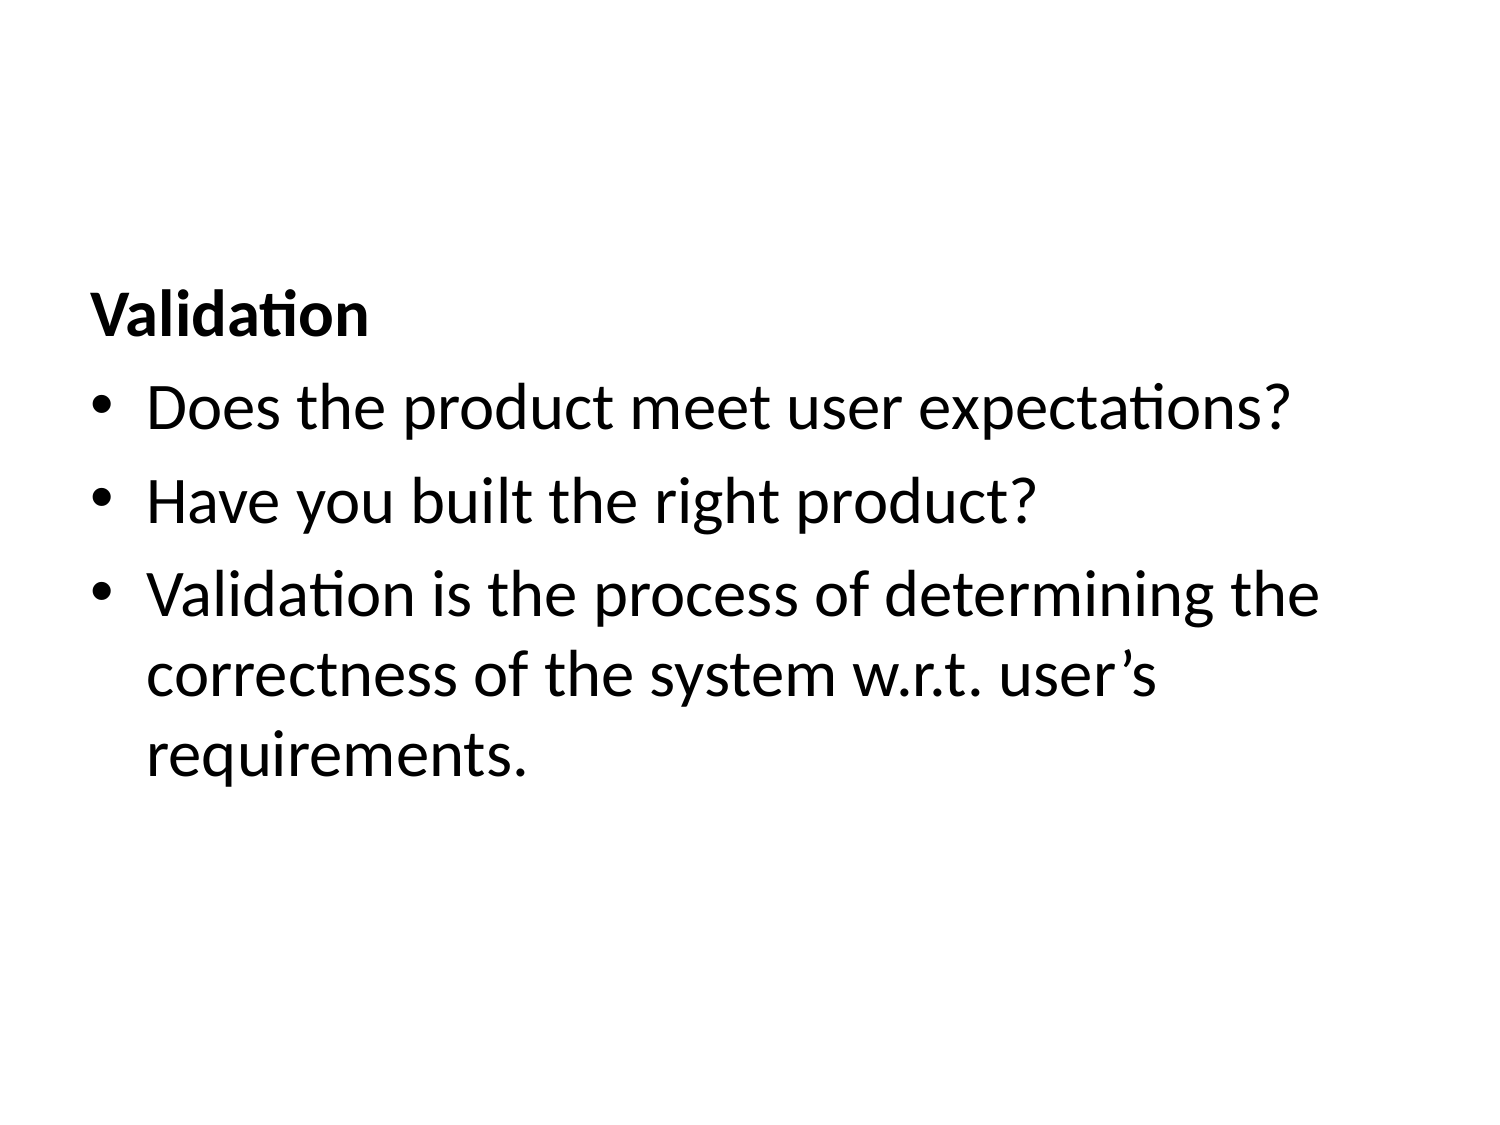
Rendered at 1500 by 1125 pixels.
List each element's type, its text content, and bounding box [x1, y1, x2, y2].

list Validation Does the product meet user expectations? Have you built the right product? Validation is the process of determining the correctness of the system w.r.t. user’s requirements. [75, 262, 1425, 1005]
